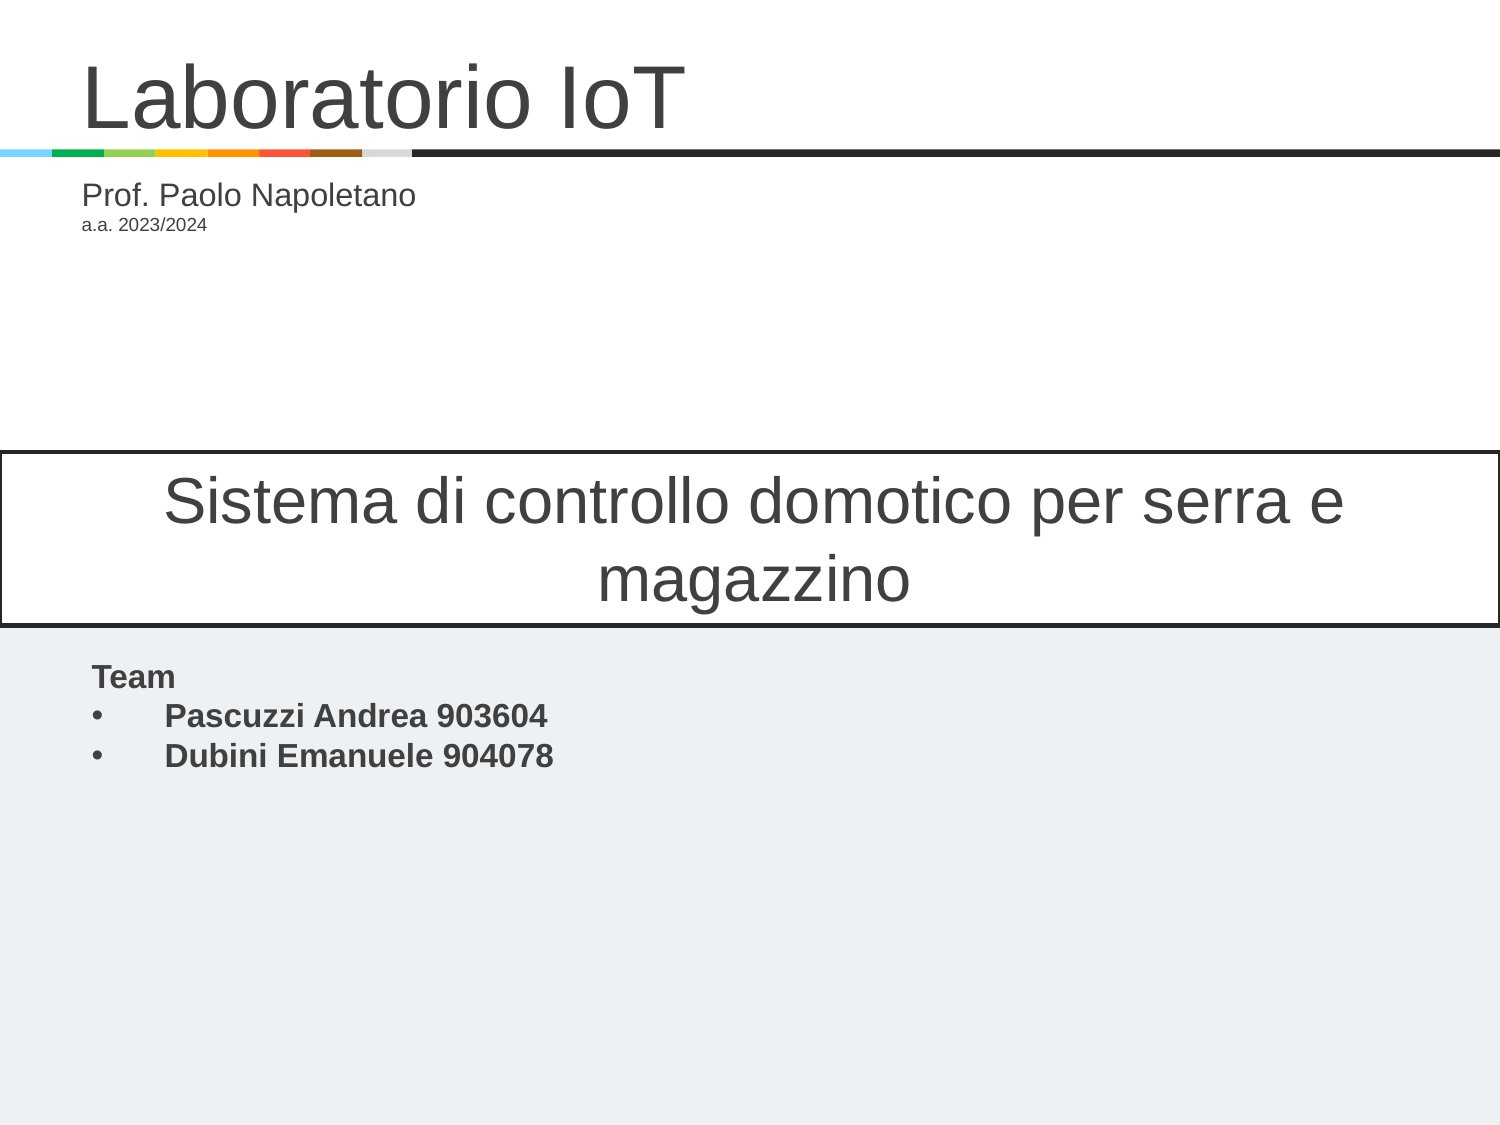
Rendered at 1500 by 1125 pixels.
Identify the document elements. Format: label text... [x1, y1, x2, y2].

text_box Sistema di controllo domotico per serra e magazzino Team Pascuzzi Andrea 903604 Dubini Emanuele 904078 [77, 452, 1432, 782]
text_box Laboratorio IoT Prof. Paolo Napoletano a.a. 2023/2024 [67, 32, 1442, 146]
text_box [0, 147, 1500, 159]
text_box [0, 630, 1500, 1125]
text_box [0, 448, 1500, 630]
text_box Laboratorio IoT Prof. Paolo Napoletano a.a. 2023/2024 [67, 169, 1442, 243]
